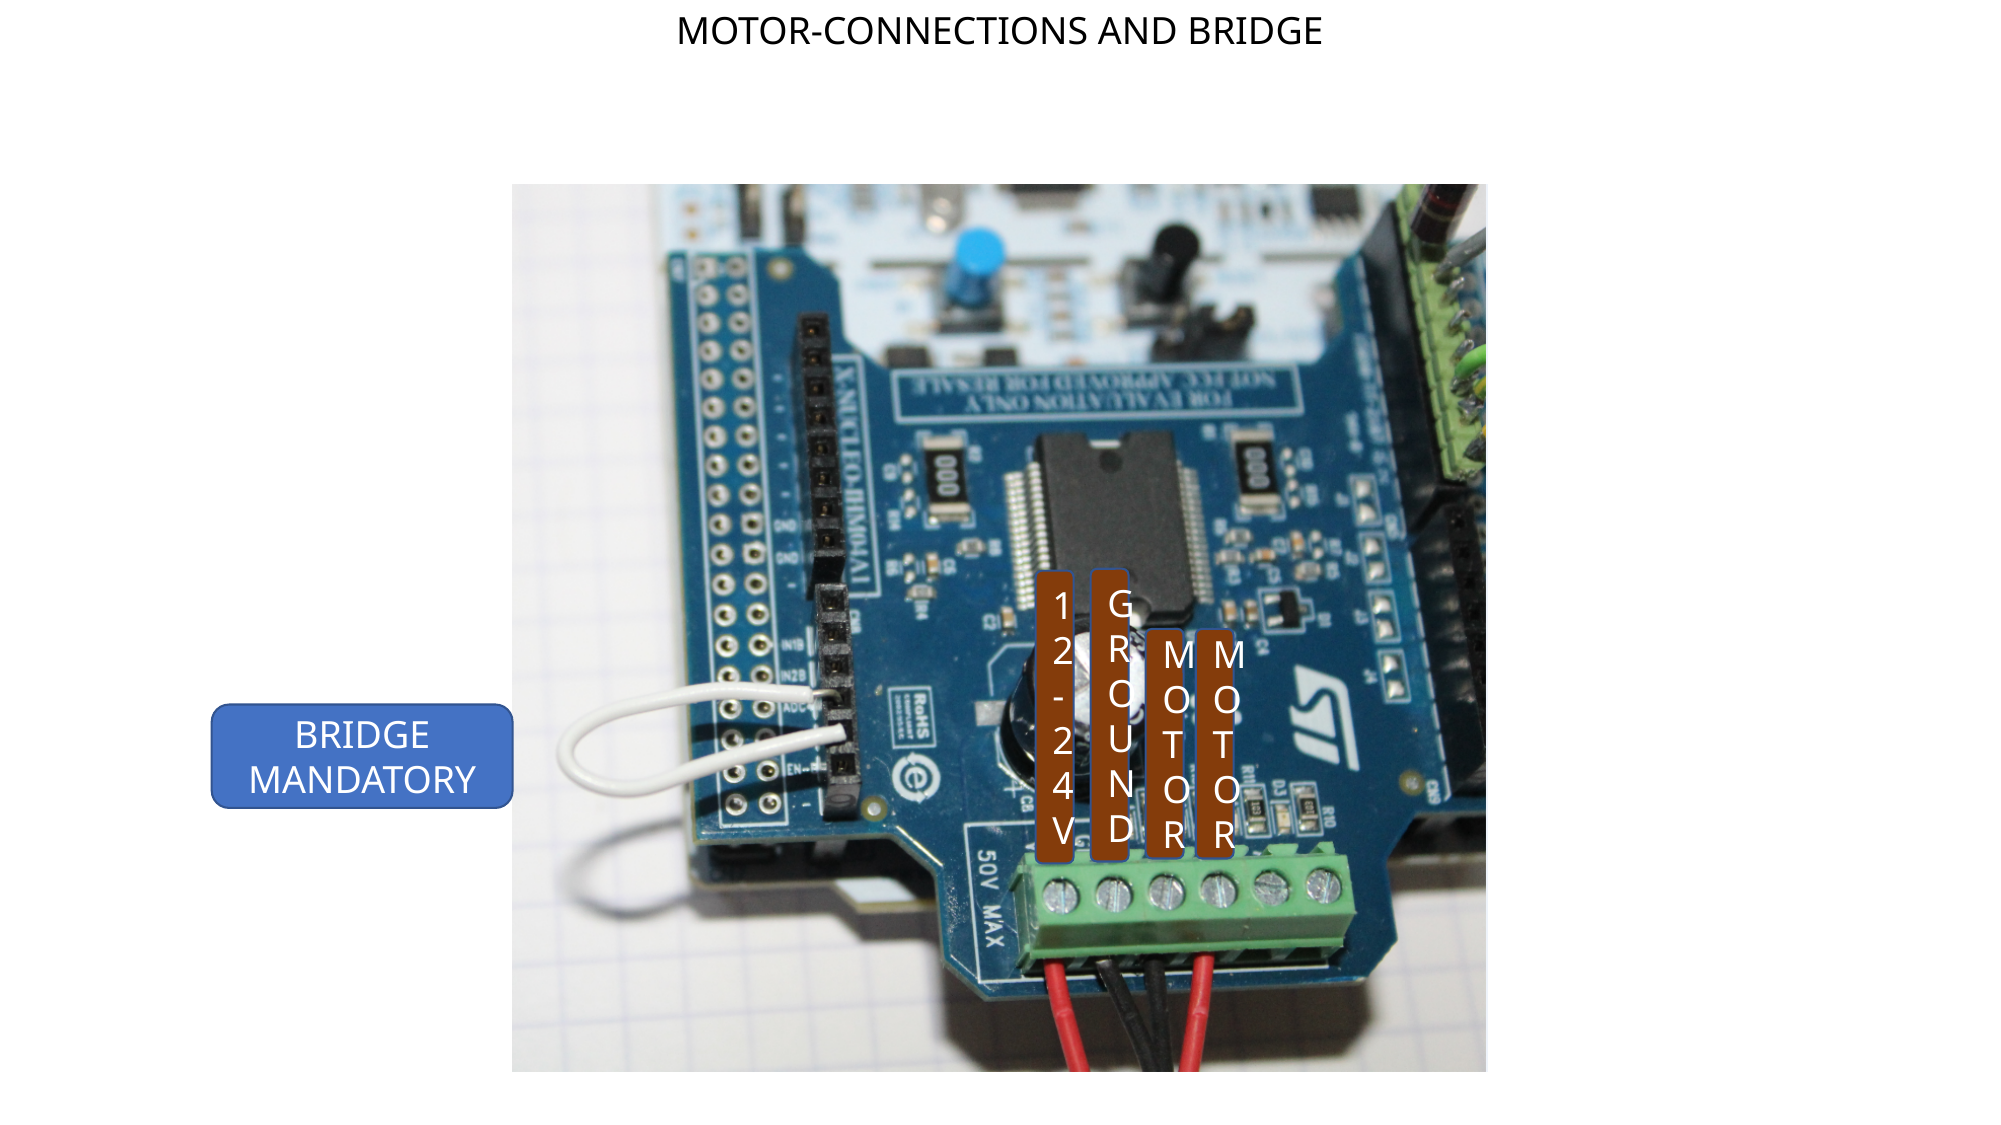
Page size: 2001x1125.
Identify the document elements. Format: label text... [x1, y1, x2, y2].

text_box MOTOR-CONNECTIONS AND BRIDGE [0, 0, 2000, 60]
text_box BRIDGE MANDATORY [210, 703, 512, 809]
picture [512, 184, 1488, 1073]
